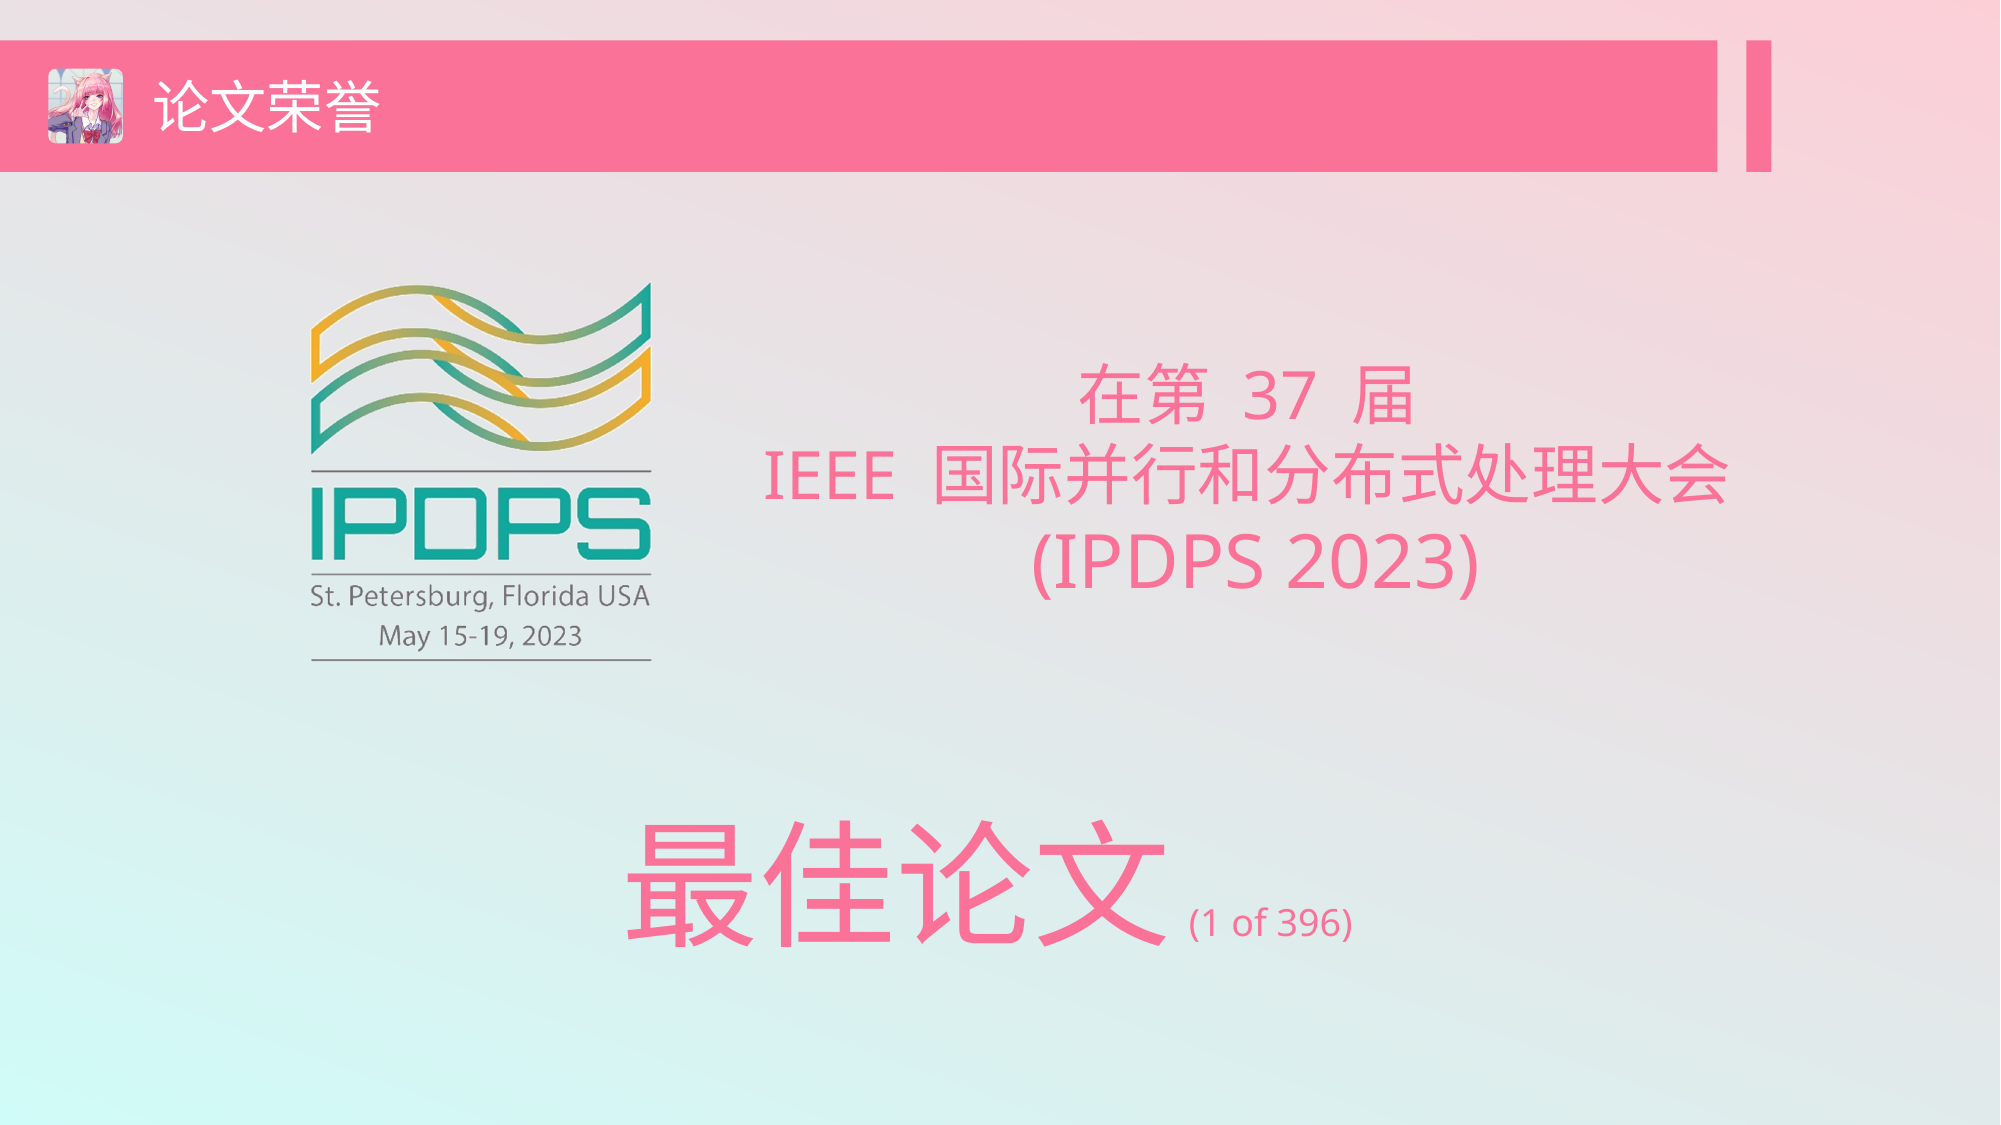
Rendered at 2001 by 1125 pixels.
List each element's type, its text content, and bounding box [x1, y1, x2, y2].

text_box 最佳论文 (1 of 396) [606, 791, 1368, 972]
title 论文荣誉 [137, 61, 1549, 151]
text_box 在第 37 届 IEEE 国际并行和分布式处理大会 (IPDPS 2023) [692, 345, 1827, 611]
picture [48, 68, 123, 144]
picture [265, 279, 692, 680]
